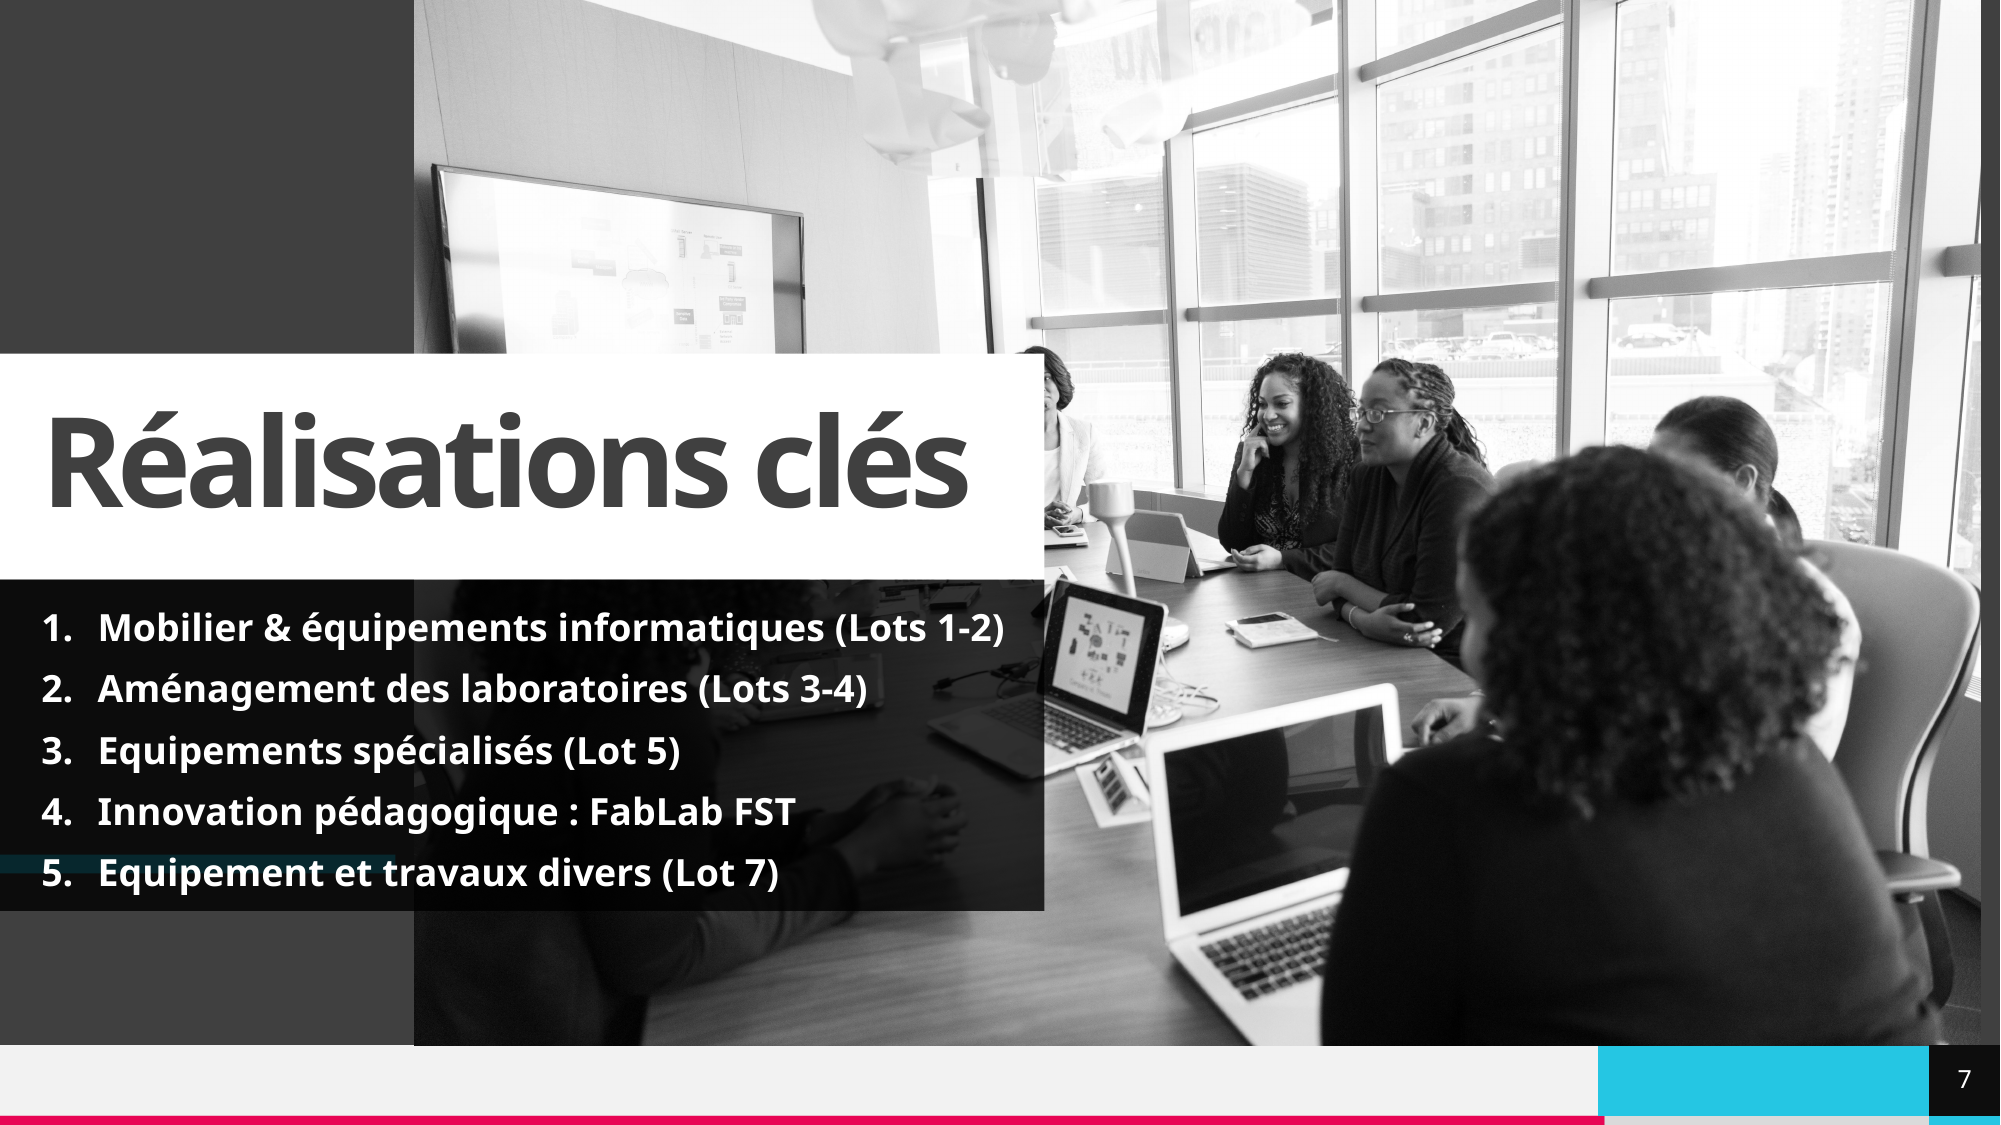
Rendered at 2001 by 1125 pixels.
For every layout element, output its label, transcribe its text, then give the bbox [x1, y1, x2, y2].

title Réalisations clés [0, 353, 414, 579]
picture [414, 0, 1981, 1046]
list Mobilier & équipements informatiques (Lots 1-2) Aménagement des laboratoires (Lots 3-4) Equipements spécialisés (Lot 5) Innovation pédagogique : FabLab FST Equipement et travaux divers (Lot 7) [0, 579, 414, 911]
slide_number 7 [1929, 1045, 2000, 1116]
